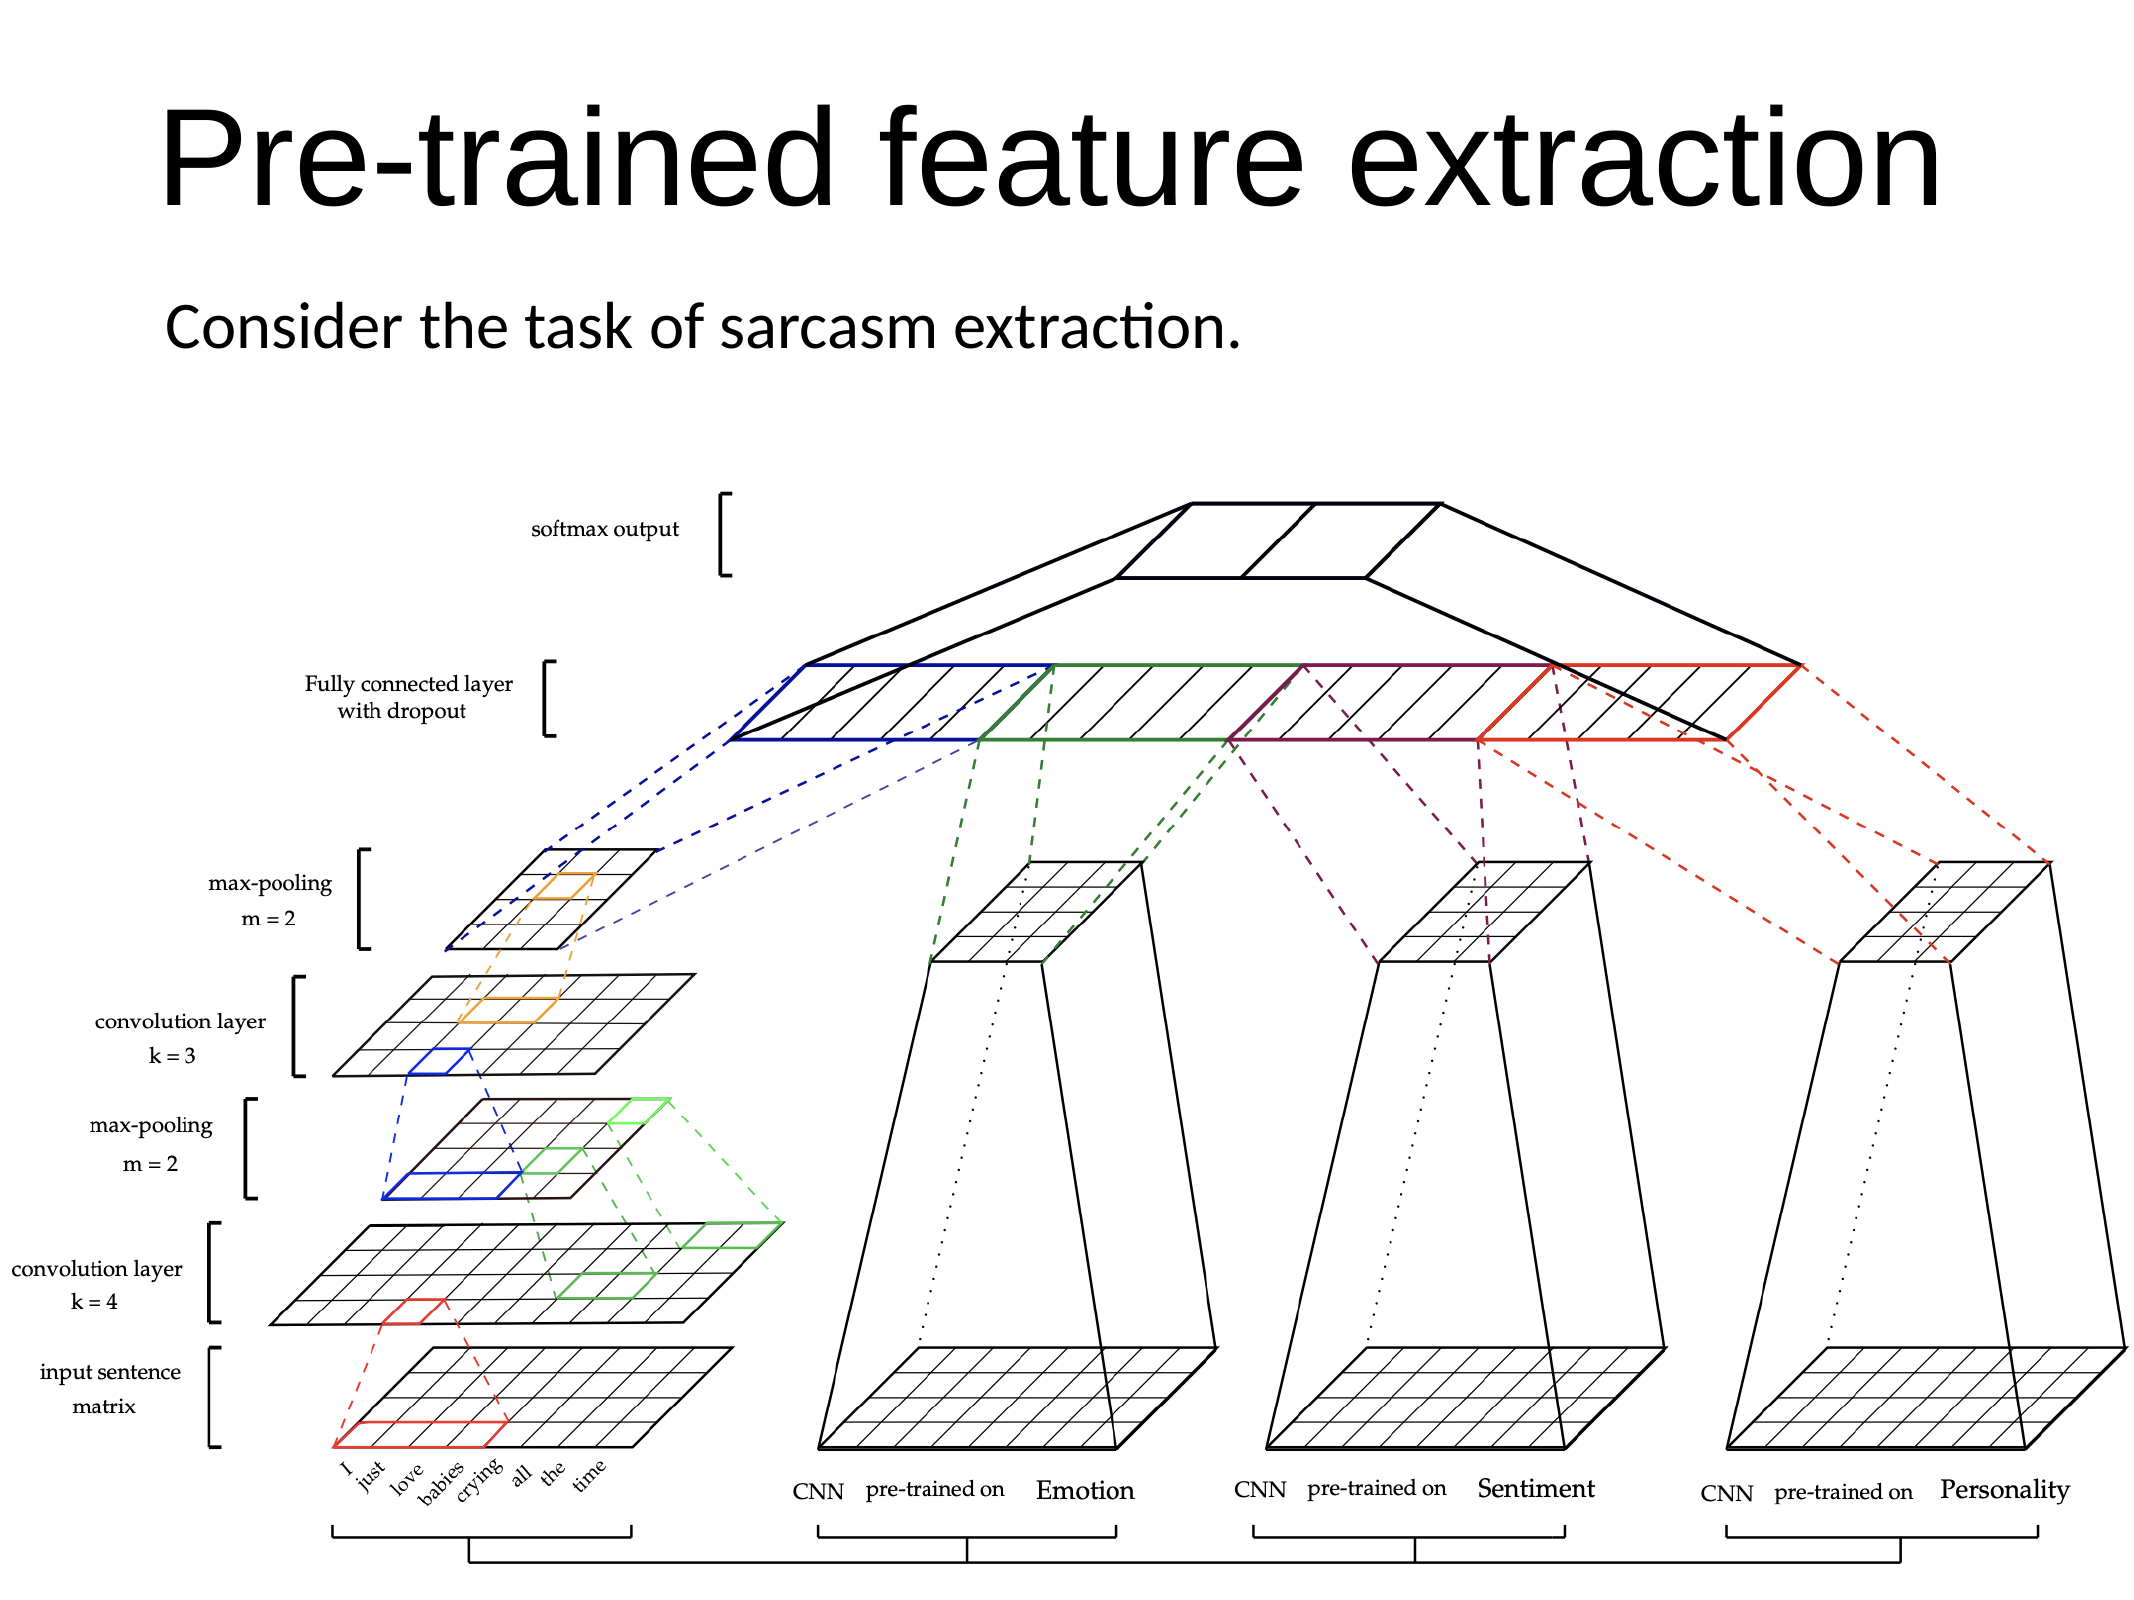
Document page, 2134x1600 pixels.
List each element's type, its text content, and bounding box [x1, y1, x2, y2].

picture [0, 441, 2134, 1600]
title Pre-trained feature extraction [154, 65, 2067, 274]
text_box Consider the task of sarcasm extraction. [150, 274, 2134, 441]
